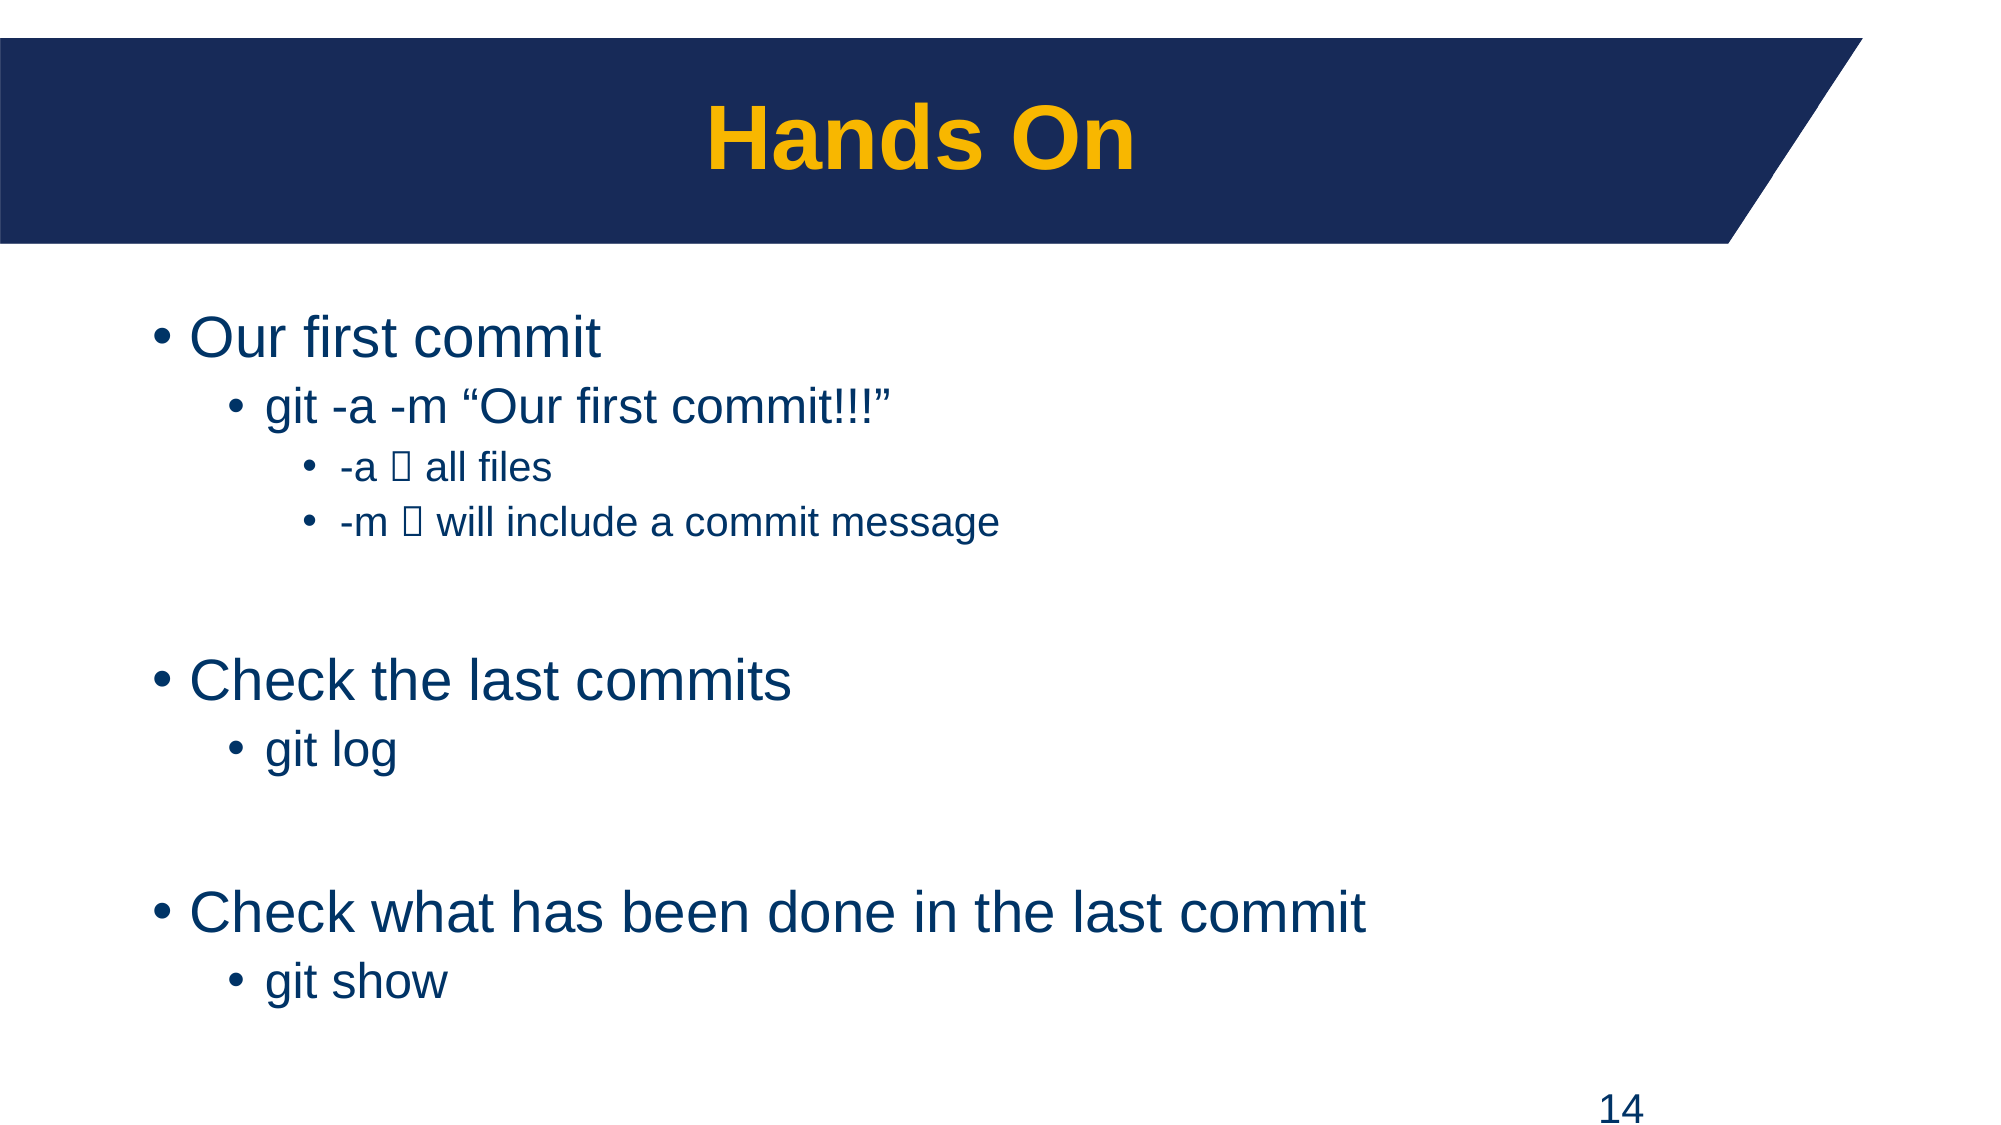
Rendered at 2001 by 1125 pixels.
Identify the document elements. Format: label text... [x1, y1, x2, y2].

picture [0, 38, 1863, 244]
list Our first commit git -a -m “Our first commit!!!” -a  all files -m  will include a commit message Check the last commits git log Check what has been done in the last commit git show [137, 299, 1863, 1066]
title Hands On [137, 59, 1724, 221]
slide_number 14 [1583, 1074, 2000, 1125]
